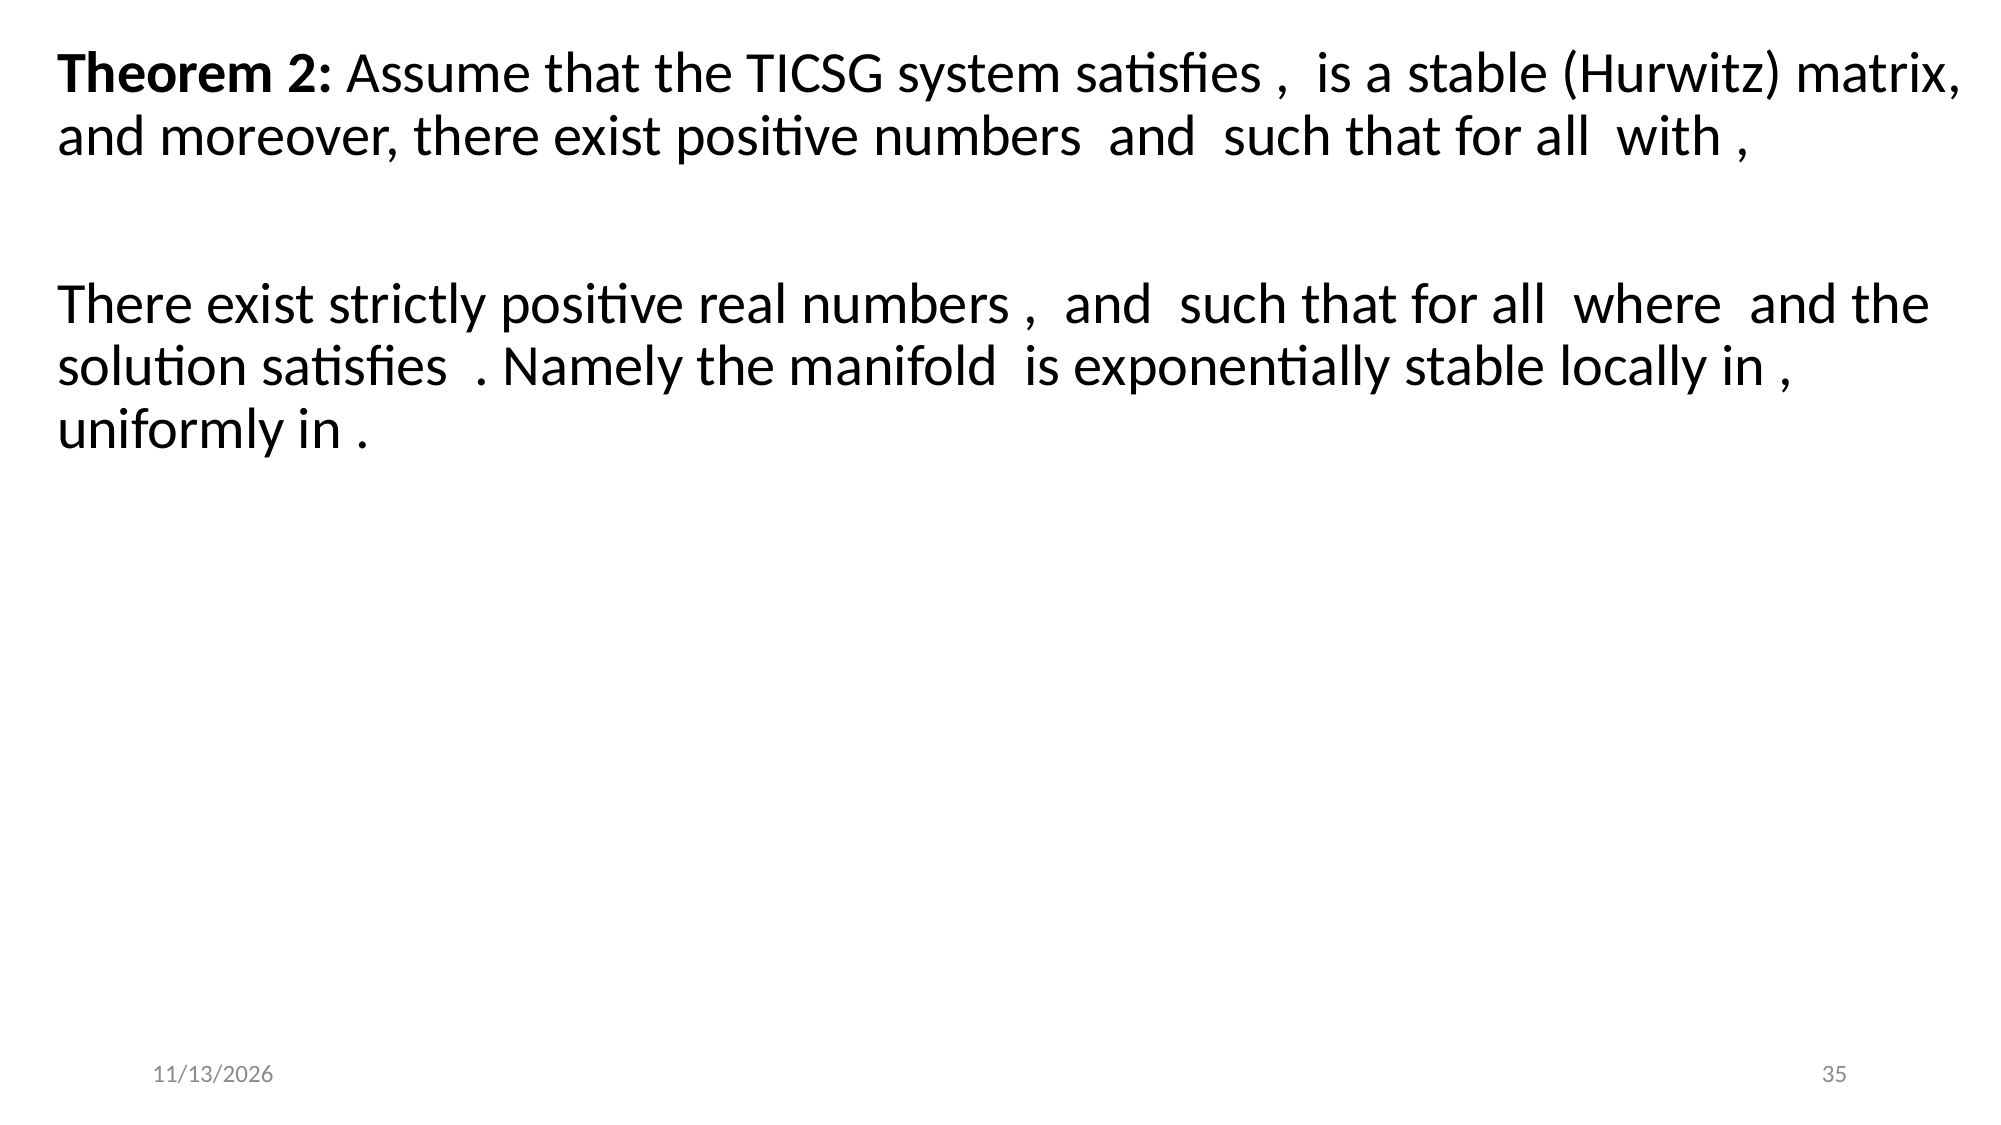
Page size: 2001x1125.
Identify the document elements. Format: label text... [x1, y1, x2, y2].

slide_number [137, 1042, 588, 1103]
slide_number 35 [1412, 1042, 1863, 1103]
